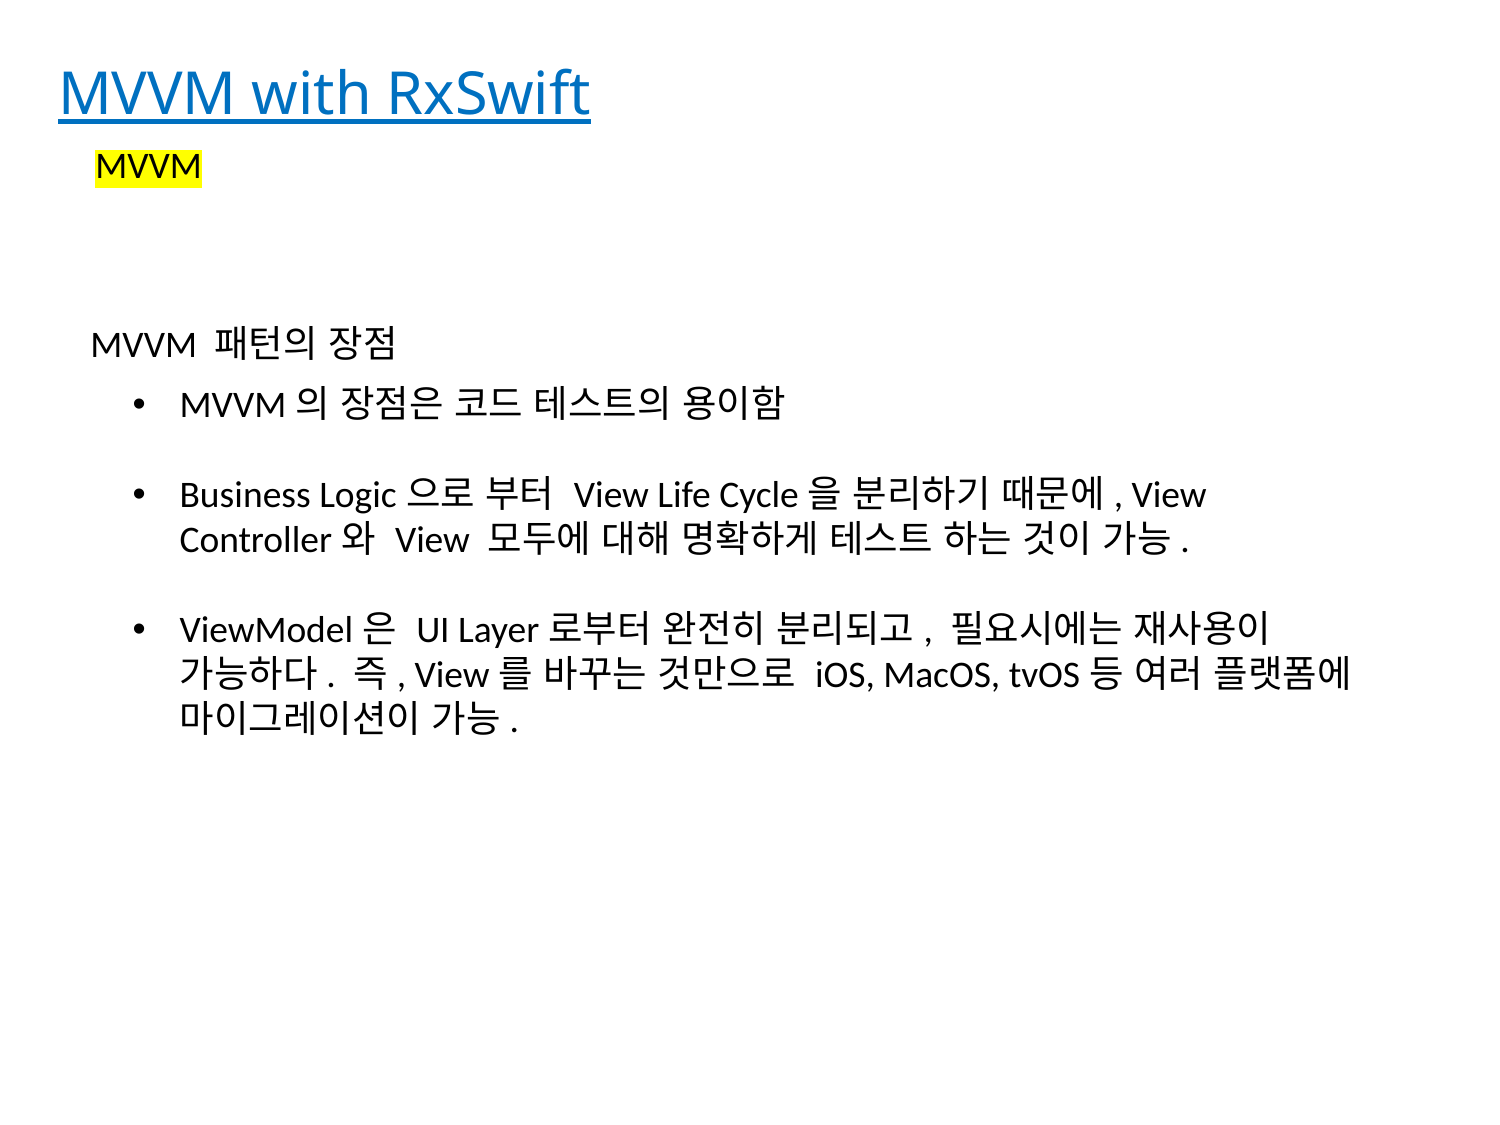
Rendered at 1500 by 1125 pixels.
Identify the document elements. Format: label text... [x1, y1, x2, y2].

text_box MVVM의 장점은 코드 테스트의 용이함 Business Logic으로 부터 View Life Cycle을 분리하기 때문에, View Controller와 View 모두에 대해 명확하게 테스트 하는 것이 가능. ViewModel은 UI Layer로부터 완전히 분리되고, 필요시에는 재사용이 가능하다. 즉, View를 바꾸는 것만으로 iOS, MacOS, tvOS등 여러 플랫폼에 마이그레이션이 가능. [117, 373, 1383, 748]
text_box MVVM 패턴의 장점 [75, 312, 825, 373]
text_box MVVM with RxSwift [46, 37, 1408, 134]
text_box MVVM [80, 133, 446, 193]
